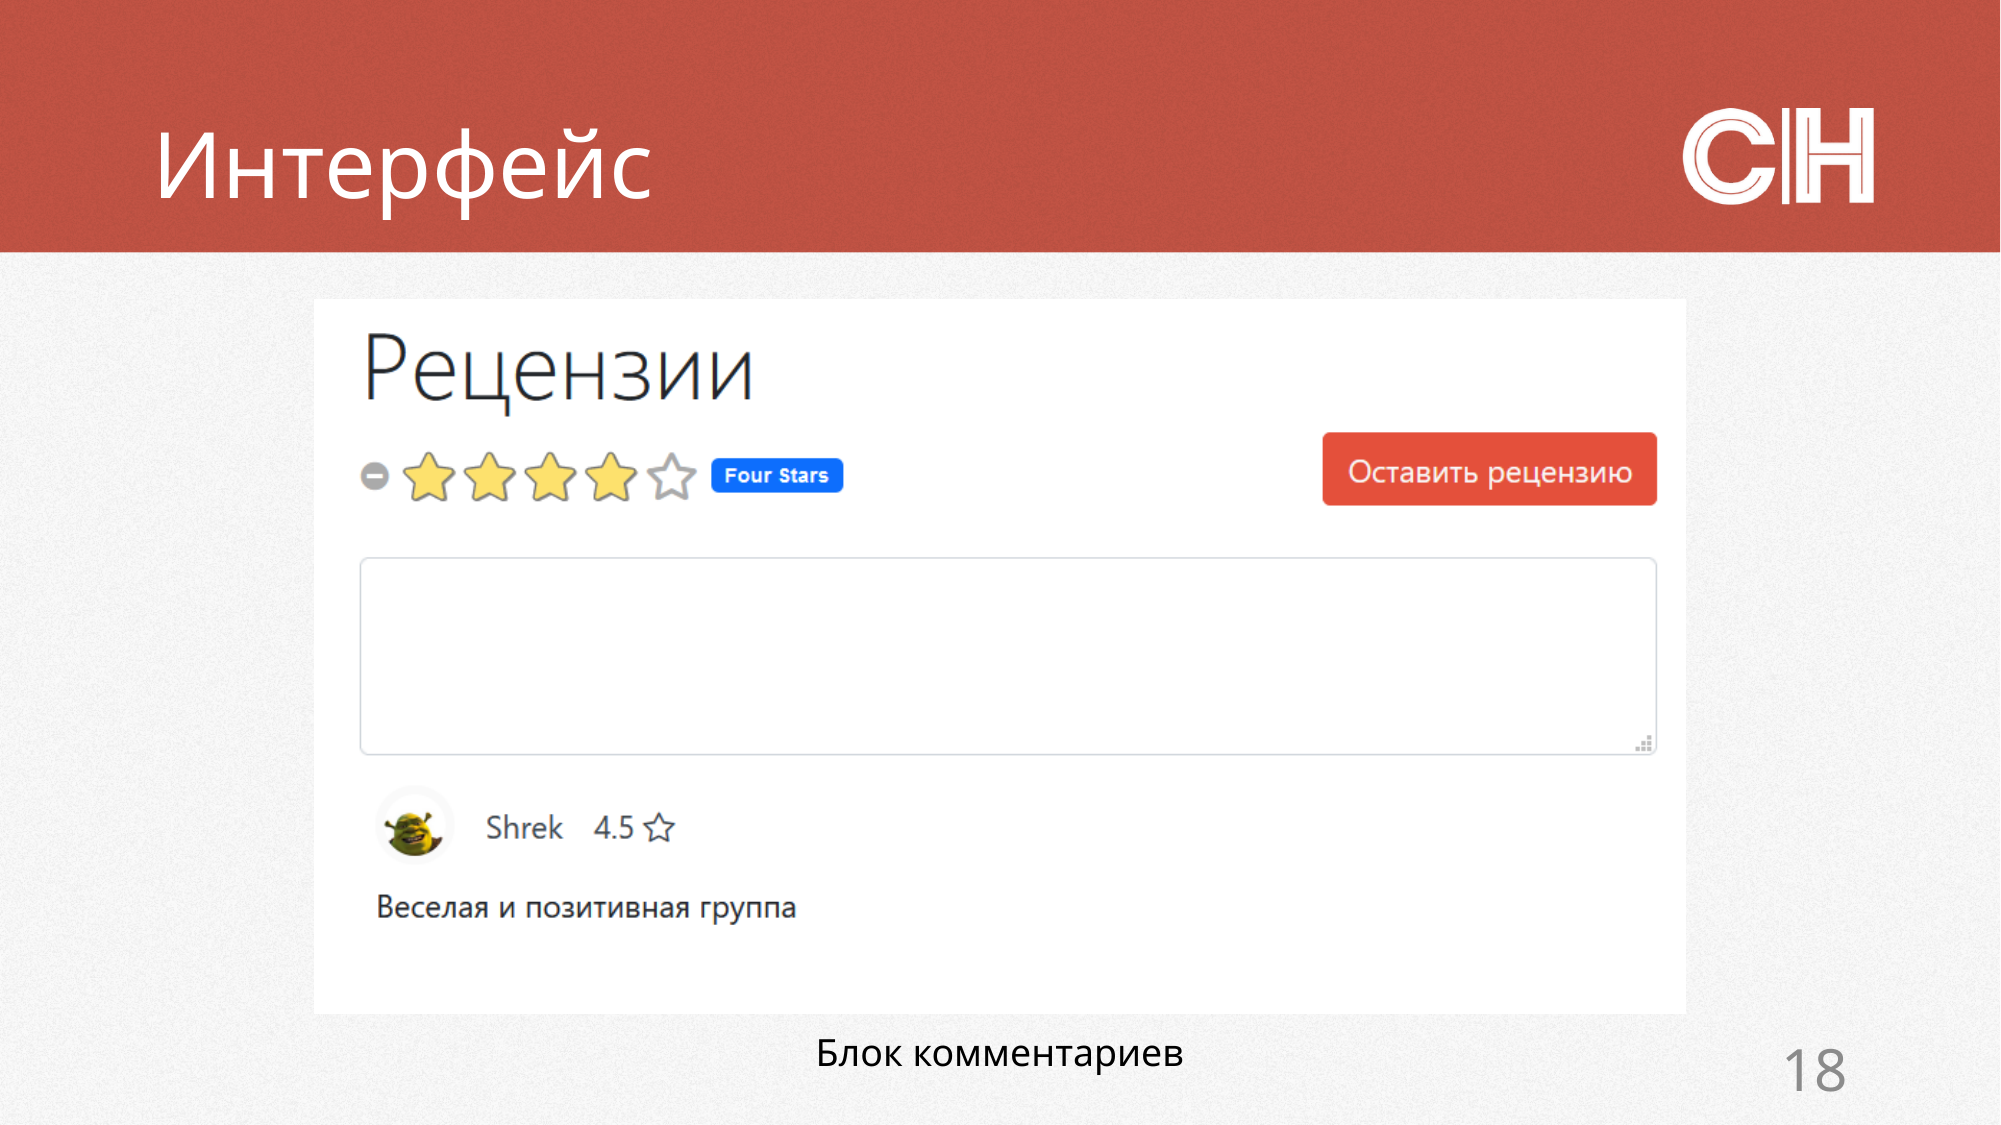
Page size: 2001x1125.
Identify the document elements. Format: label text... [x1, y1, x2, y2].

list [314, 299, 1686, 1014]
picture [0, 0, 2001, 1125]
slide_number 18 [1412, 1042, 1863, 1103]
title Интерфейс [137, 59, 1863, 278]
text_box Блок комментариев [800, 1021, 1199, 1082]
